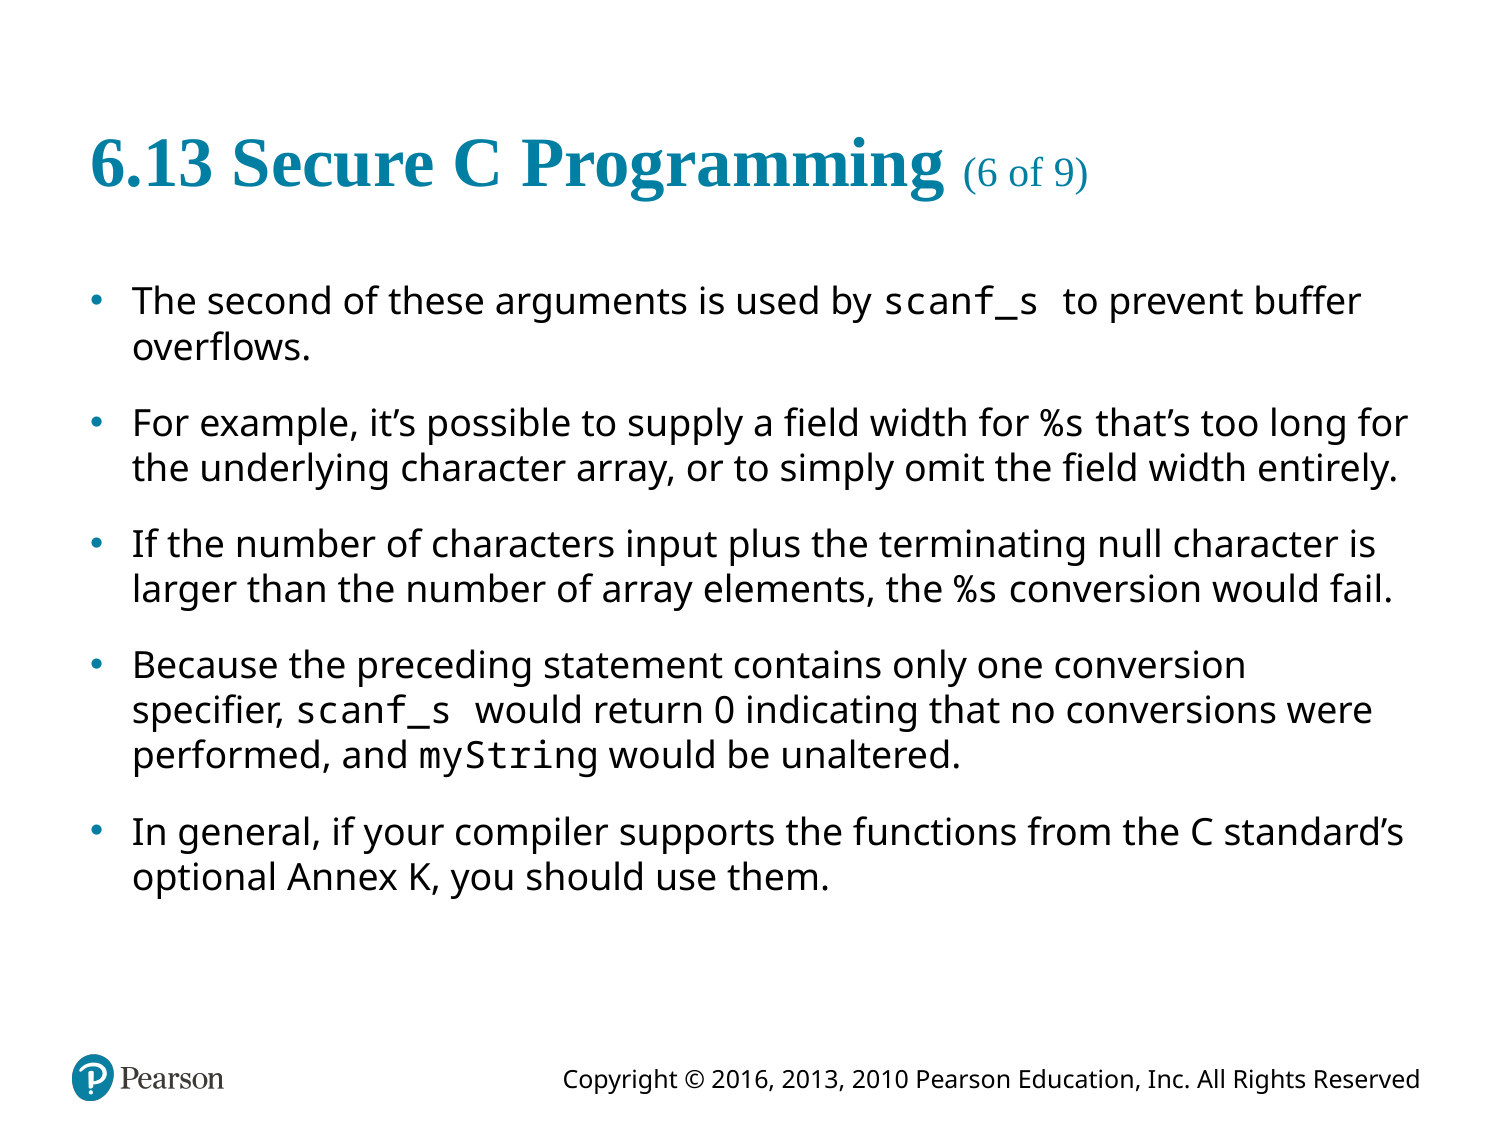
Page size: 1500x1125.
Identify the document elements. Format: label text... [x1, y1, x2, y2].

picture [98, 1054, 224, 1101]
picture [80, 1063, 106, 1088]
list The second of these arguments is used by scanf_s to prevent buffer overflows. For example, it’s possible to supply a field width for %s that’s too long for the underlying character array, or to simply omit the field width entirely. If the number of characters input plus the terminating null character is larger than the number of array elements, the %s conversion would fail. Because the preceding statement contains only one conversion specifier, scanf_s would return 0 indicating that no conversions were performed, and myString would be unaltered. In general, if your compiler supports the functions from the C standard’s optional Annex K, you should use them. [75, 262, 1425, 931]
picture [72, 1054, 88, 1070]
picture [72, 1087, 83, 1101]
title 6.13 Secure C Programming (6 of 9) [75, 0, 1425, 216]
